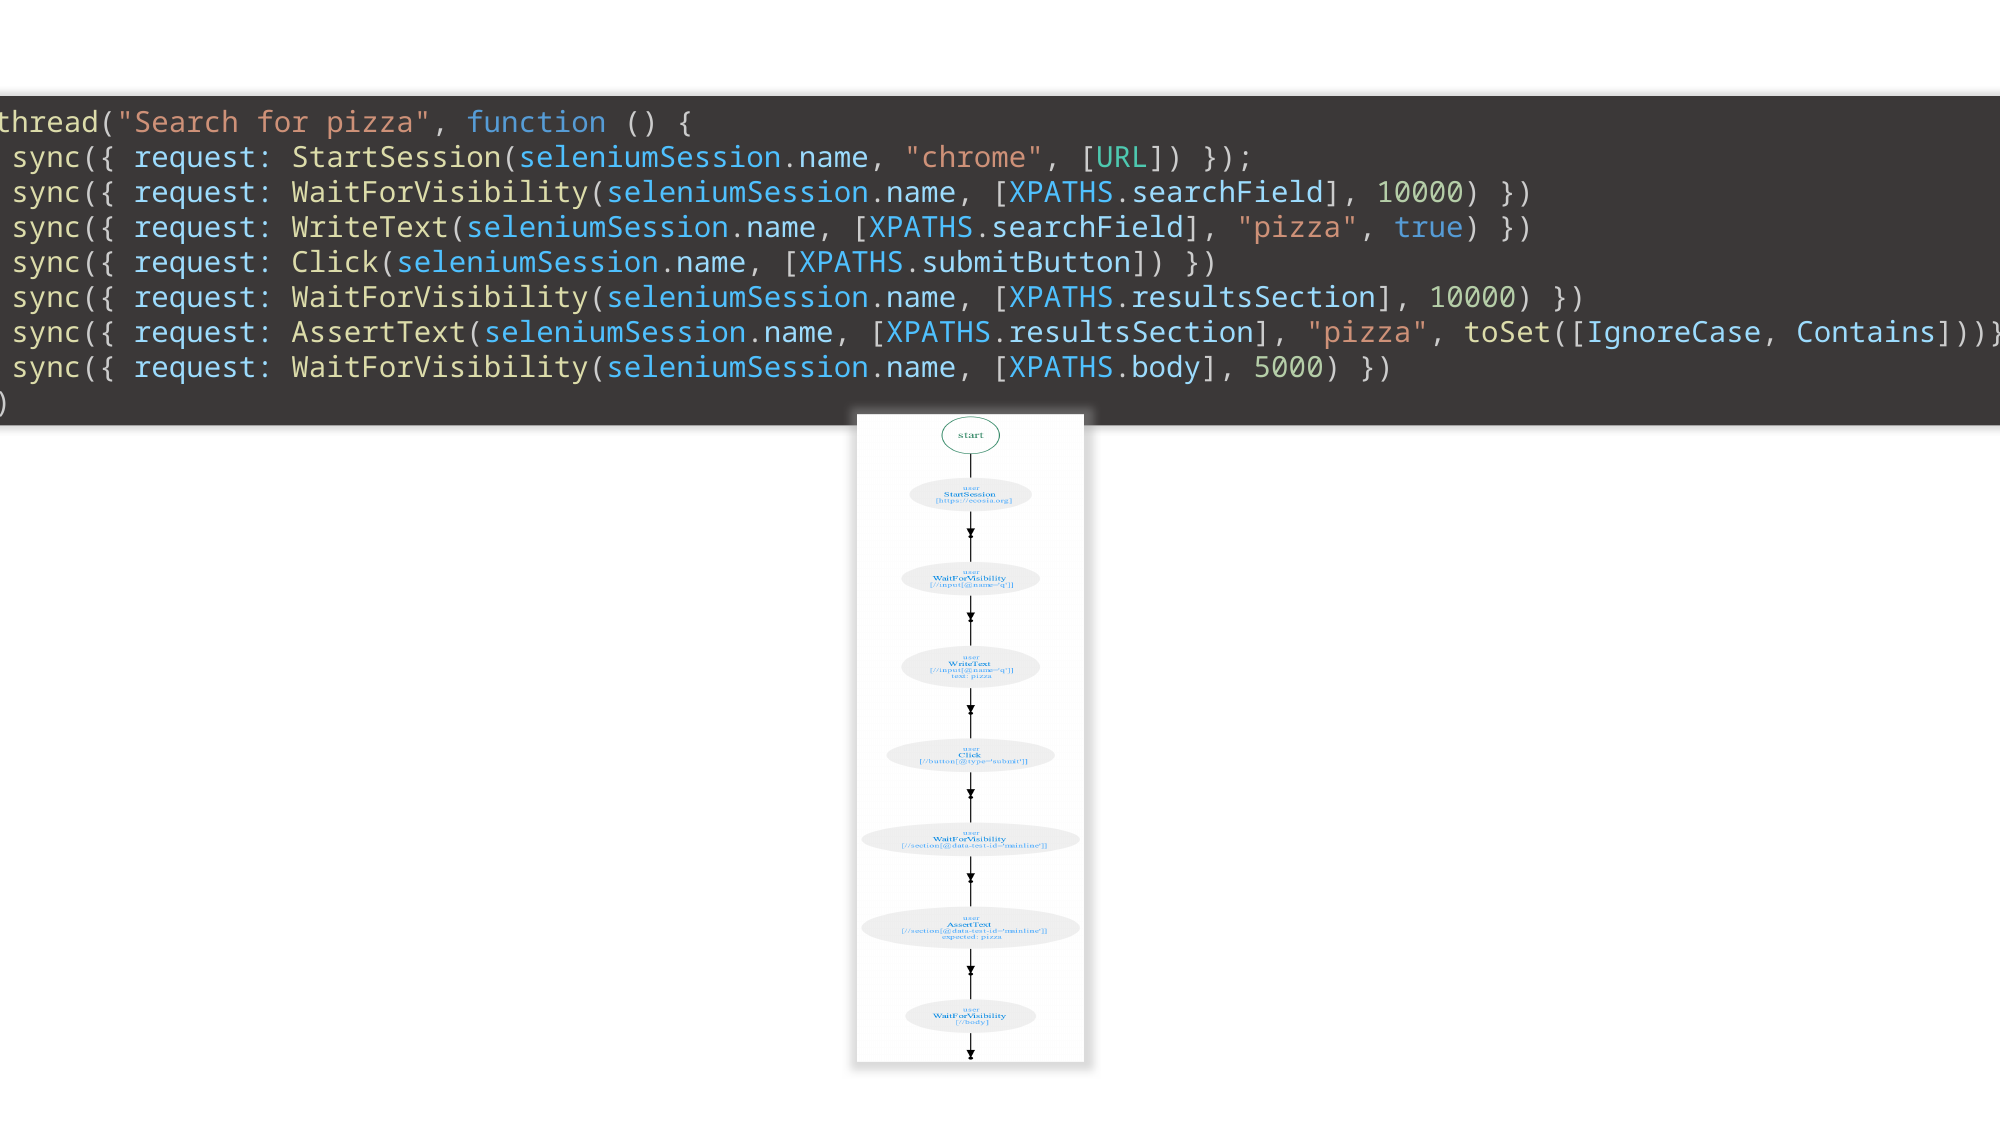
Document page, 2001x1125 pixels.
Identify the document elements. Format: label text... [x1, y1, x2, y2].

picture [857, 414, 1084, 1063]
text_box bthread("Search for pizza", function () { sync({ request: StartSession(seleniumSession.name, "chrome", [URL]) }); sync({ request: WaitForVisibility(seleniumSession.name, [XPATHS.searchField], 10000) }) sync({ request: WriteText(seleniumSession.name, [XPATHS.searchField], "pizza", true) }) sync({ request: Click(seleniumSession.name, [XPATHS.submitButton]) }) sync({ request: WaitForVisibility(seleniumSession.name, [XPATHS.resultsSection], 10000) }) sync({ request: AssertText(seleniumSession.name, [XPATHS.resultsSection], "pizza", toSet([IgnoreCase, Contains]))}) sync({ request: WaitForVisibility(seleniumSession.name, [XPATHS.body], 5000) }) }) [0, 96, 2000, 426]
